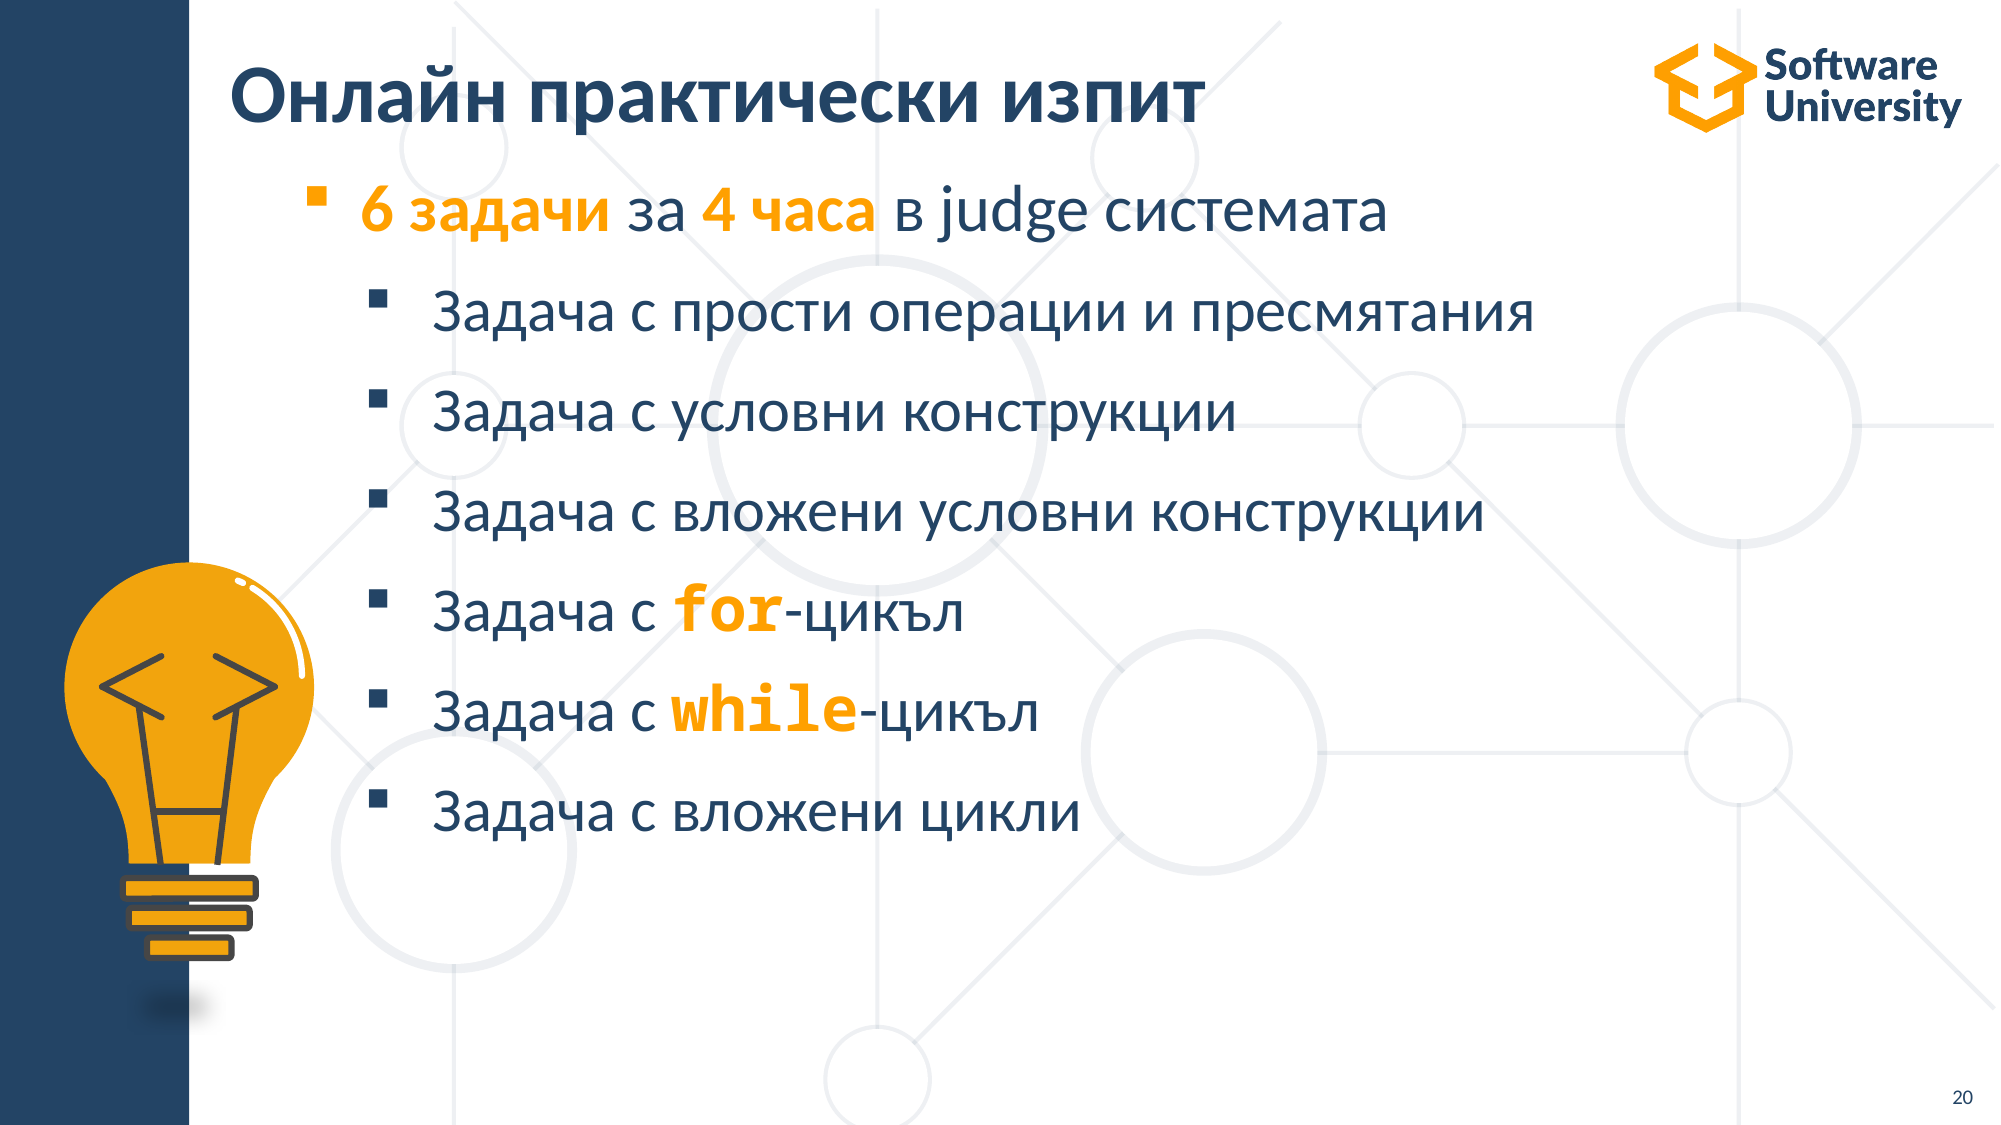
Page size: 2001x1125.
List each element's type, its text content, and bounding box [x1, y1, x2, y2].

text_box 20 [1927, 1067, 1989, 1117]
picture [1641, 31, 1973, 145]
list 6 задачи за 4 часа в judge системата Задача с прости операции и пресмятания Задача с условни конструкции Задача с вложени условни конструкции Задача с for-цикъл Задача с while-цикъл Задача с вложени цикли [283, 158, 1947, 1109]
title Онлайн практически изпит [212, 16, 1628, 162]
